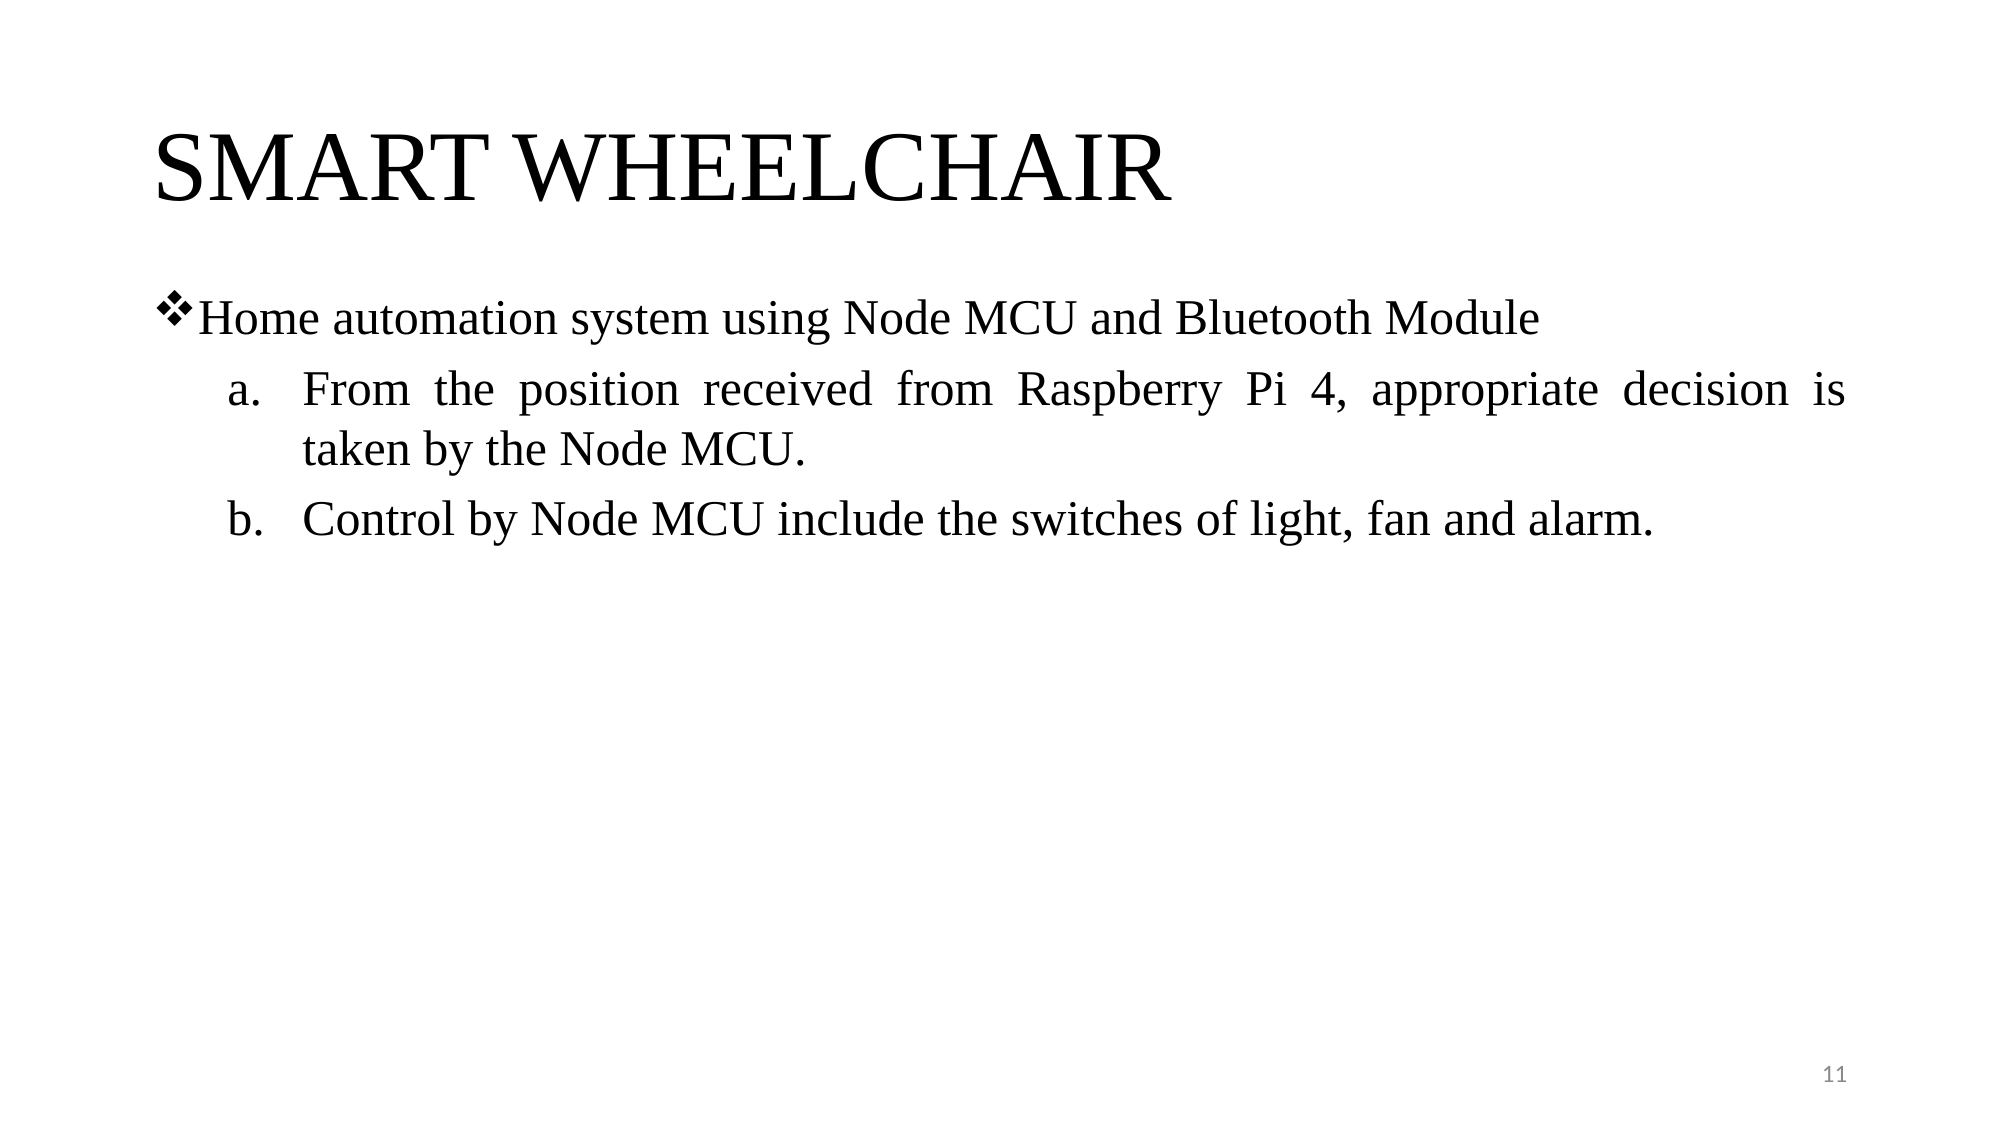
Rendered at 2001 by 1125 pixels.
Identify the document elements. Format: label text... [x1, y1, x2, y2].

title SMART WHEELCHAIR [137, 59, 1863, 277]
list Home automation system using Node MCU and Bluetooth Module From the position received from Raspberry Pi 4, appropriate decision is taken by the Node MCU. Control by Node MCU include the switches of light, fan and alarm. [137, 277, 1863, 1043]
slide_number 11 [1412, 1042, 1863, 1103]
